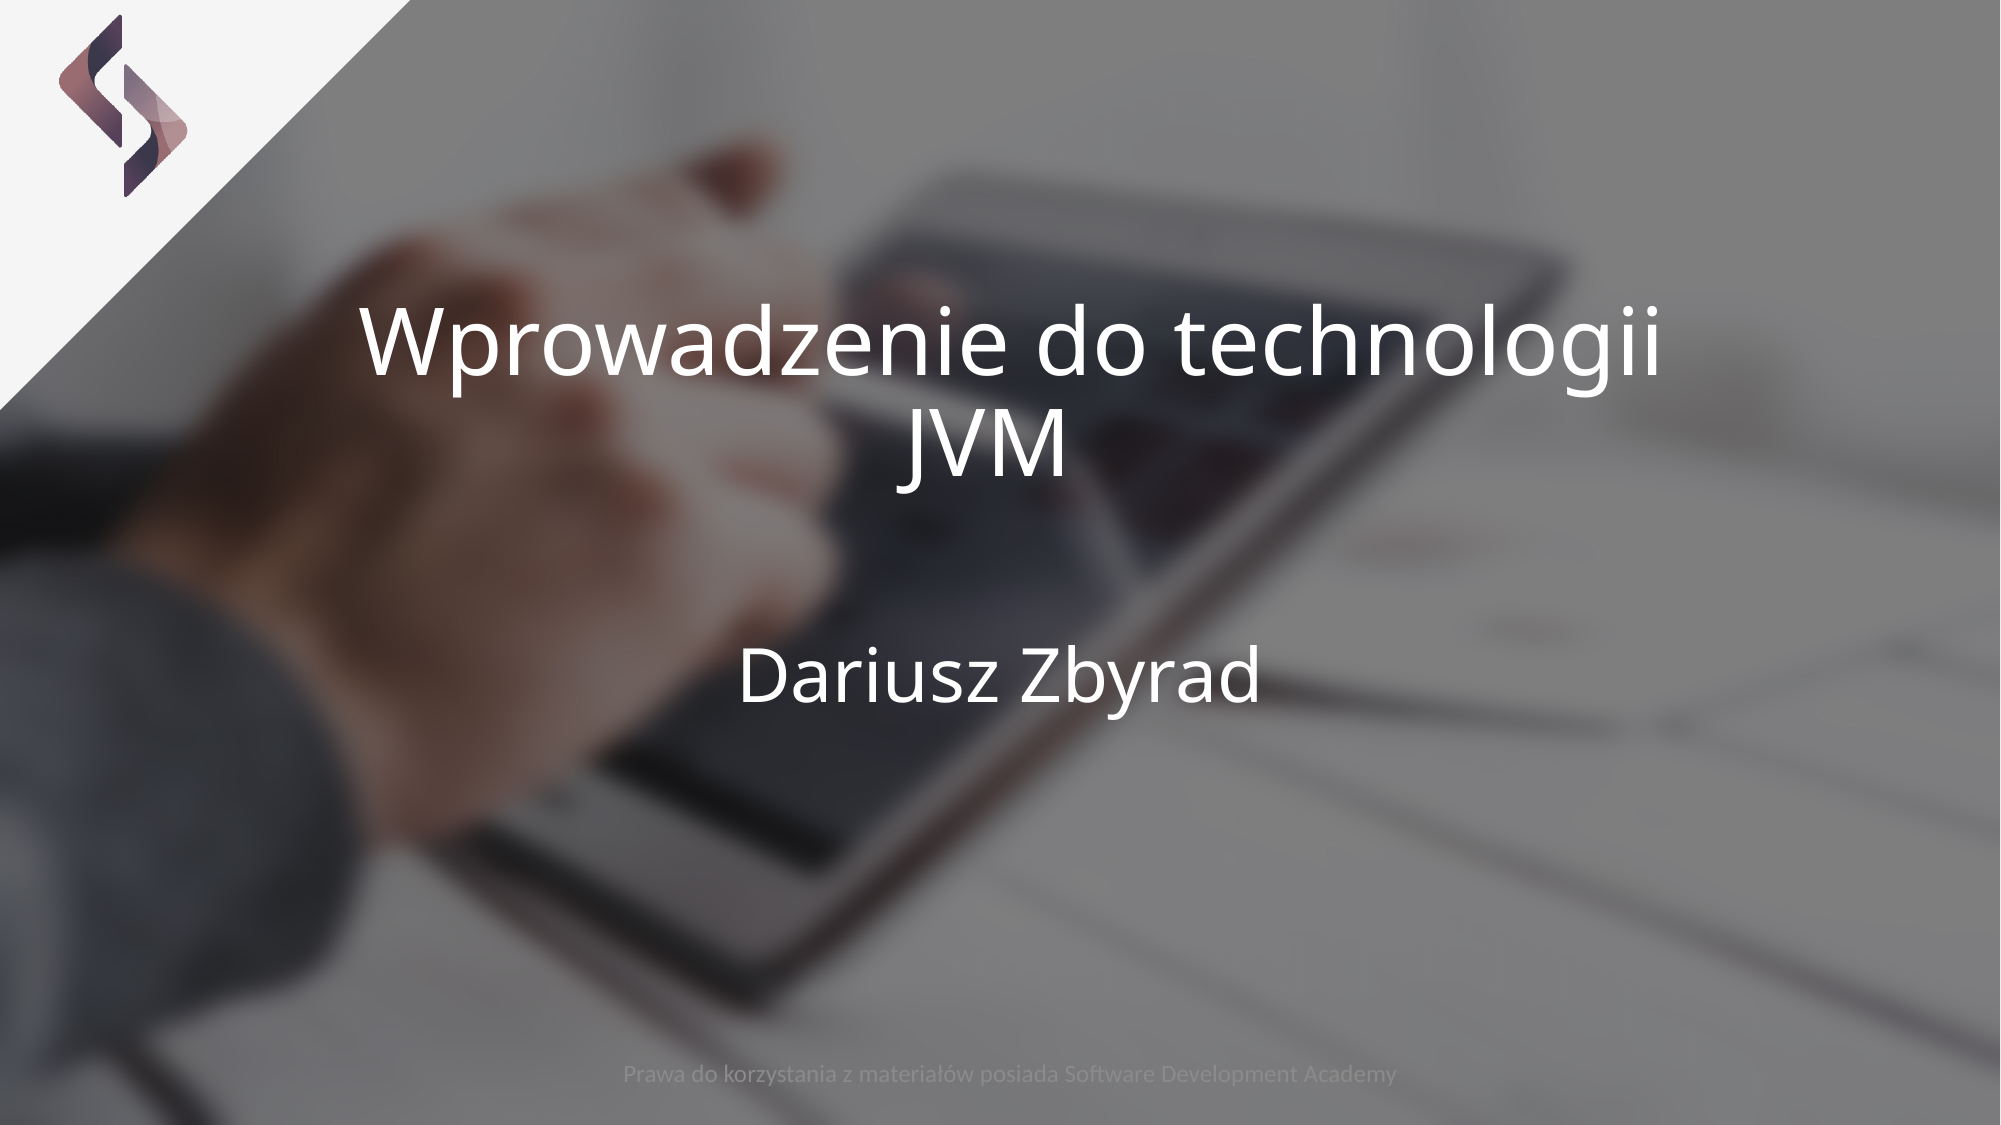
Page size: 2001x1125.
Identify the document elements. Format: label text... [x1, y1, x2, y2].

picture [0, 0, 2001, 1125]
title Wprowadzenie do technologii JVM [249, 184, 1750, 505]
subtitle Dariusz Zbyrad [249, 519, 1750, 792]
footer Prawa do korzystania z materiałów posiada Software Development Academy [576, 1042, 1446, 1103]
